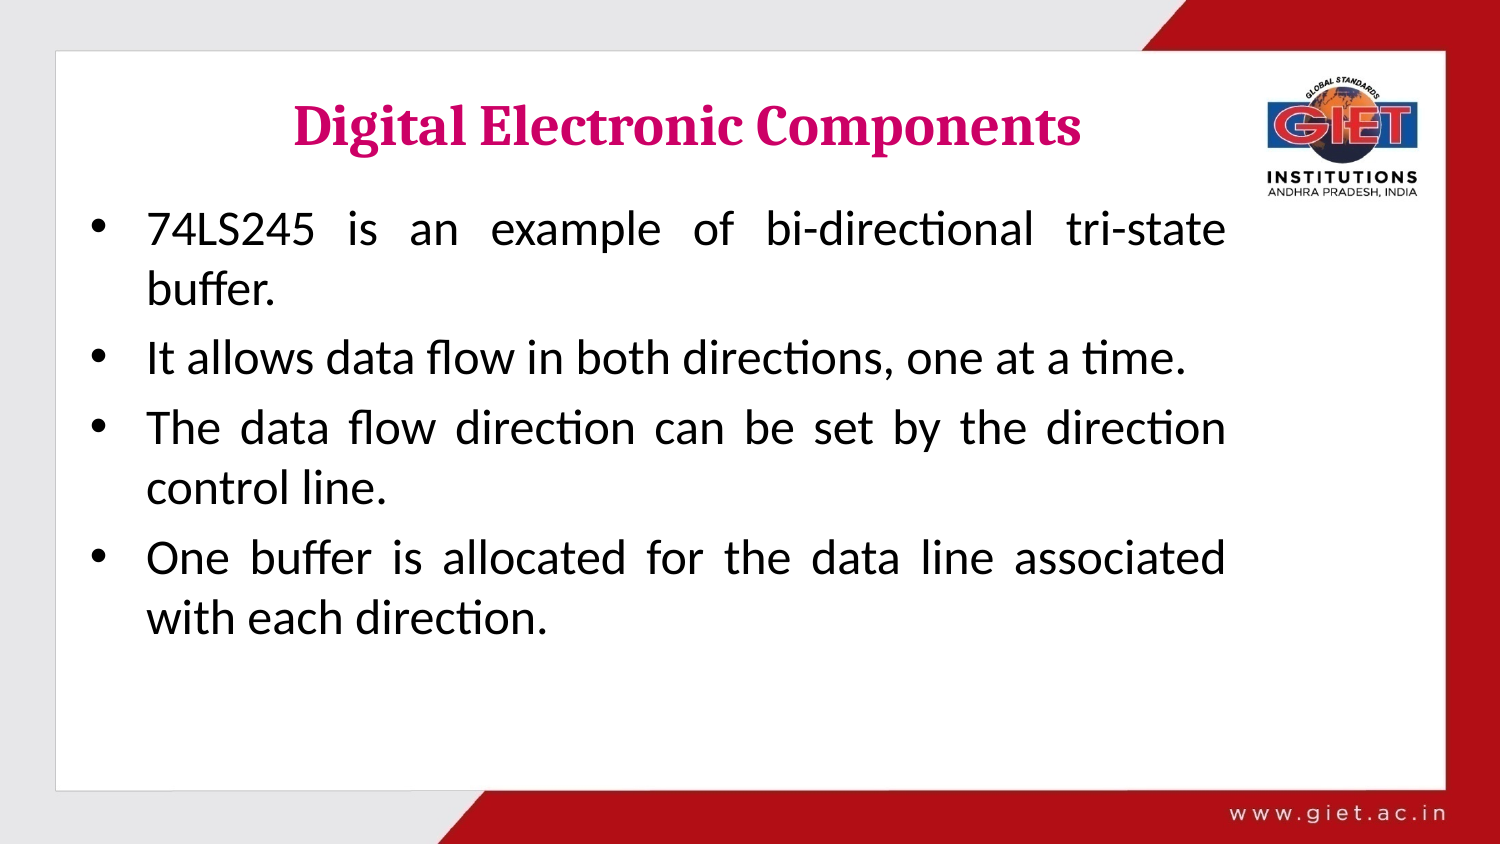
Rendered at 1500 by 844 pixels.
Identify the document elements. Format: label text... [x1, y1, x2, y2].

title Digital Electronic Components [74, 70, 1302, 175]
picture [0, 0, 1500, 844]
list 74LS245 is an example of bi-directional tri-state buffer. It allows data flow in both directions, one at a time. The data flow direction can be set by the direction control line. One buffer is allocated for the data line associated with each direction. [74, 187, 1243, 786]
